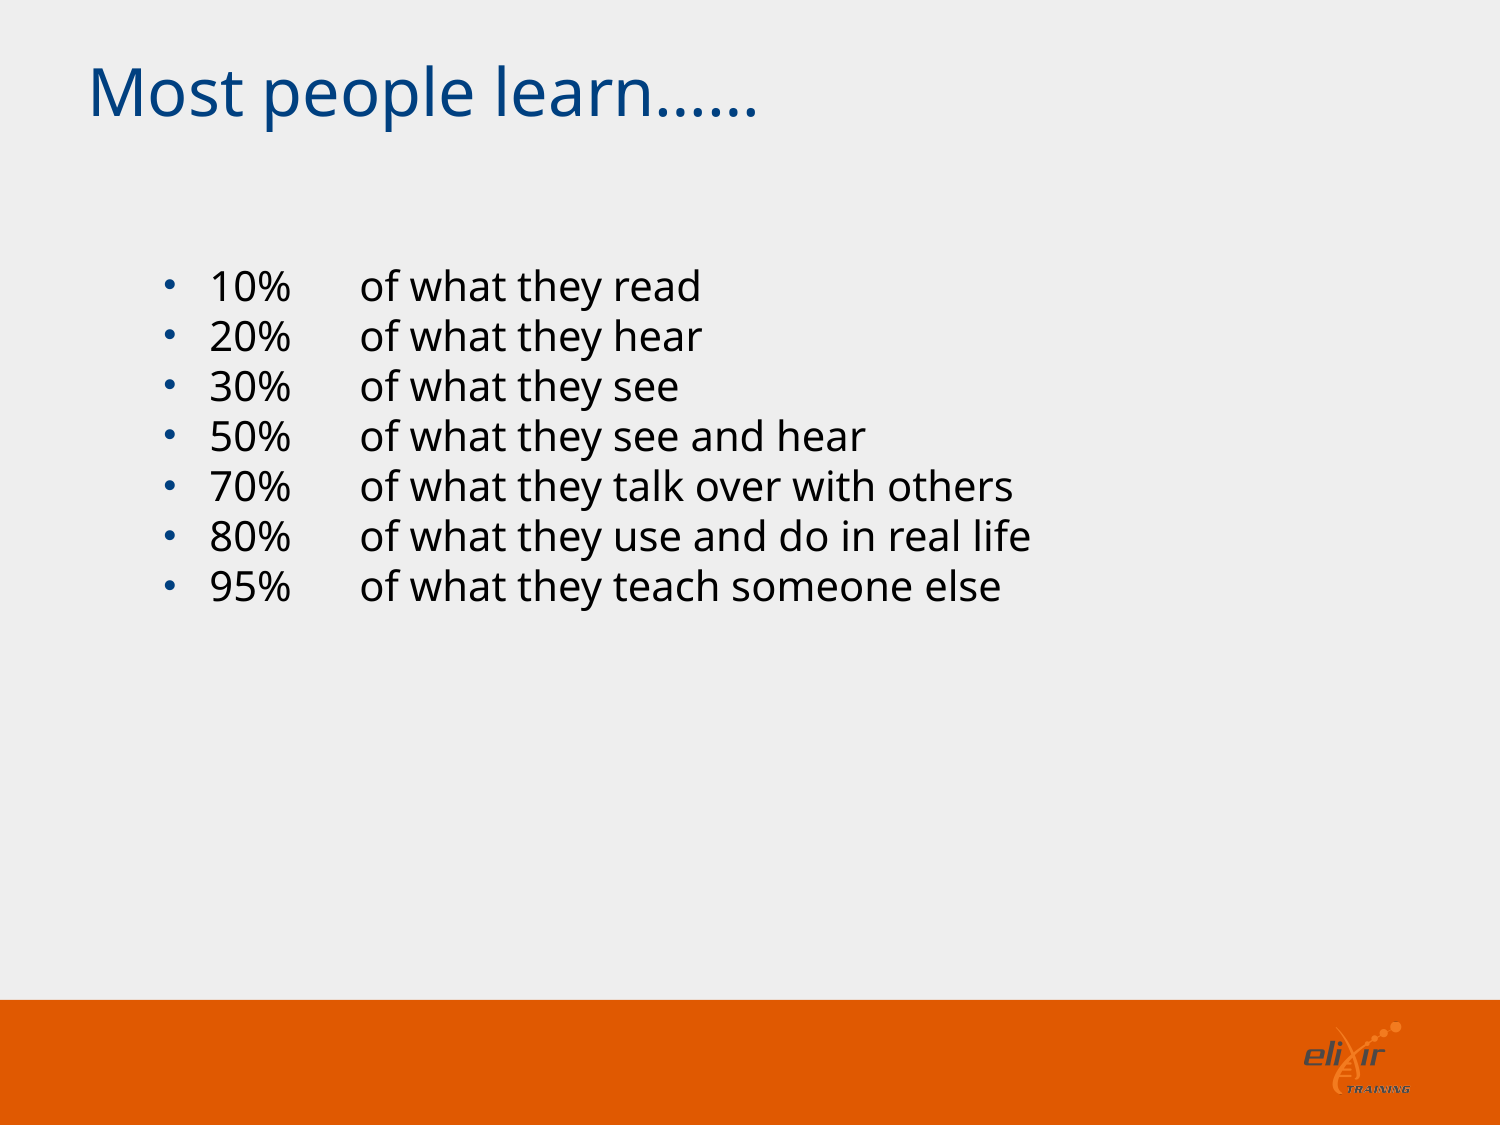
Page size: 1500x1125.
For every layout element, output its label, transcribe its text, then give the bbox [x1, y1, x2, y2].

text_box Most people learn…… [87, 49, 1425, 175]
picture [1304, 1020, 1421, 1108]
text_box 10% of what they read 20% of what they hear 30% of what they see 50% of what they see and hear 70% of what they talk over with others 80% of what they use and do in real life 95% of what they teach someone else [87, 199, 1425, 914]
